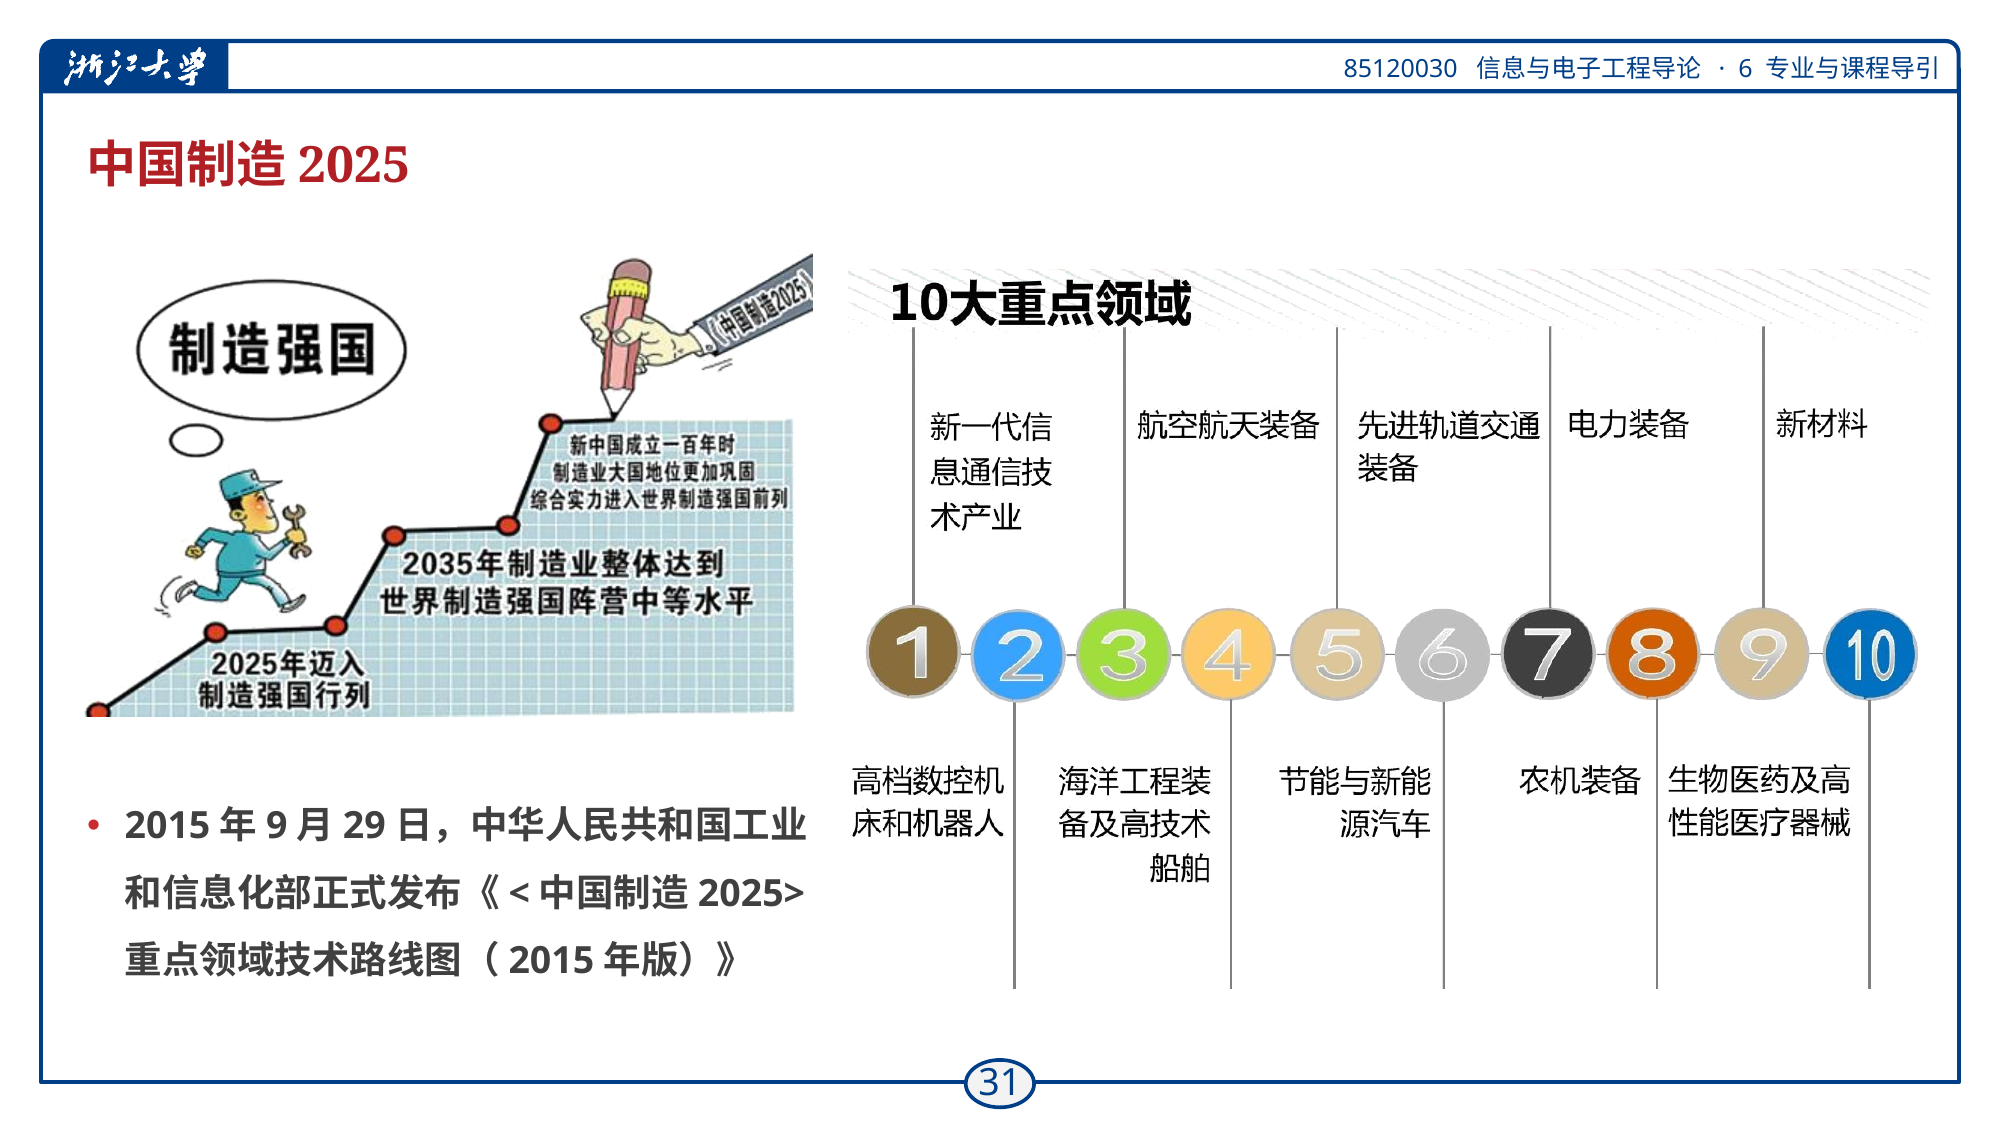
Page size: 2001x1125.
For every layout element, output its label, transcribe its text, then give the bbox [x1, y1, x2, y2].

title 中国制造2025 [72, 125, 1926, 198]
picture [848, 268, 1931, 990]
text_box 2015年9月29日，中华人民共和国工业和信息化部正式发布《<中国制造2025>重点领域技术路线图（2015年版）》 [72, 771, 827, 1005]
picture [55, 39, 215, 91]
picture [84, 250, 813, 718]
